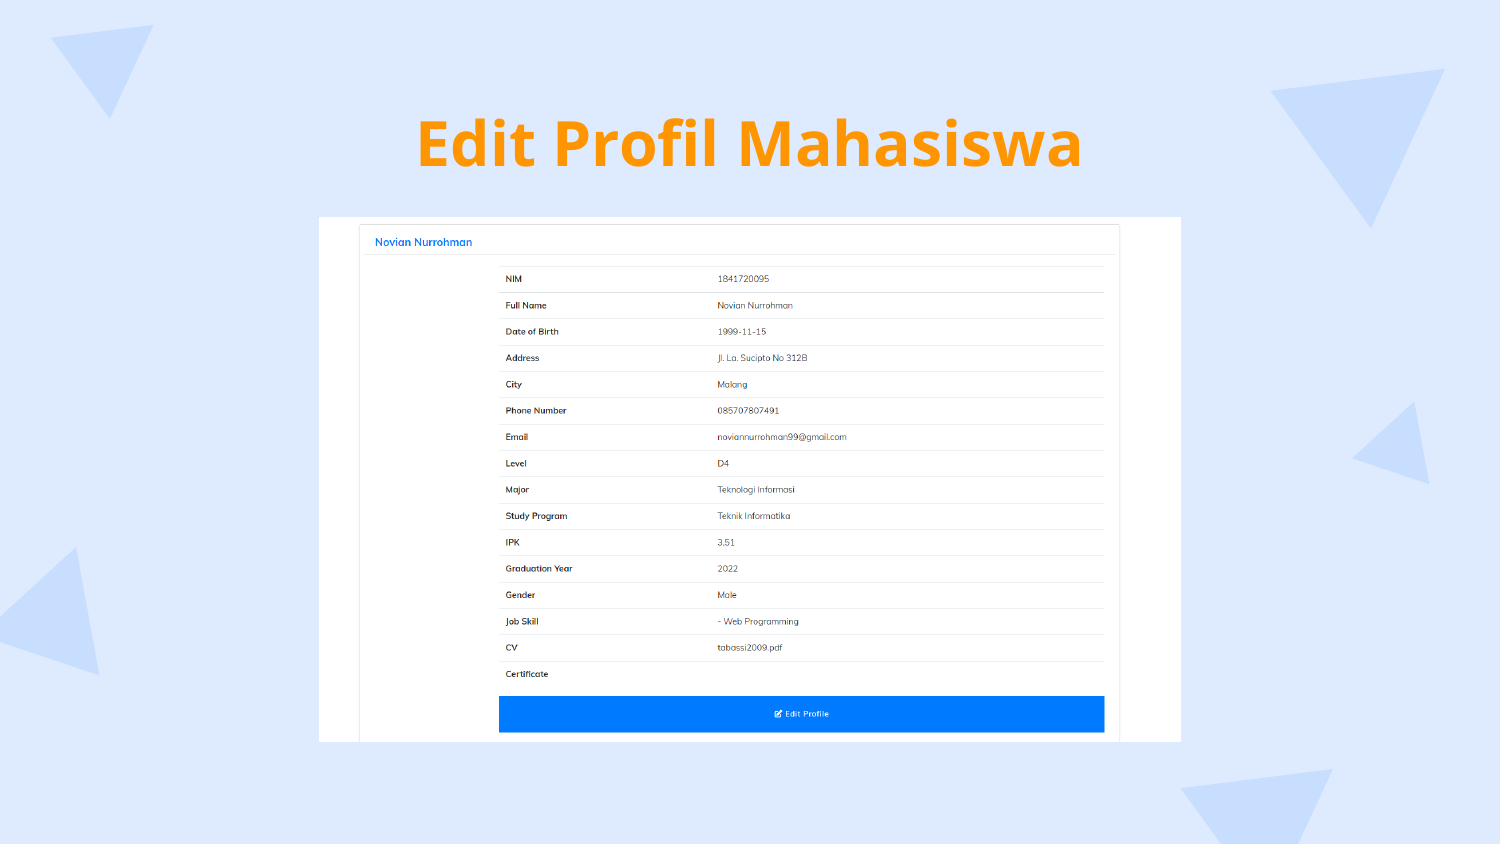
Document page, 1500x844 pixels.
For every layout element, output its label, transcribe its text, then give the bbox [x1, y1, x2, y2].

picture [318, 216, 1181, 742]
title Edit Profil Mahasiswa [116, 88, 1383, 182]
